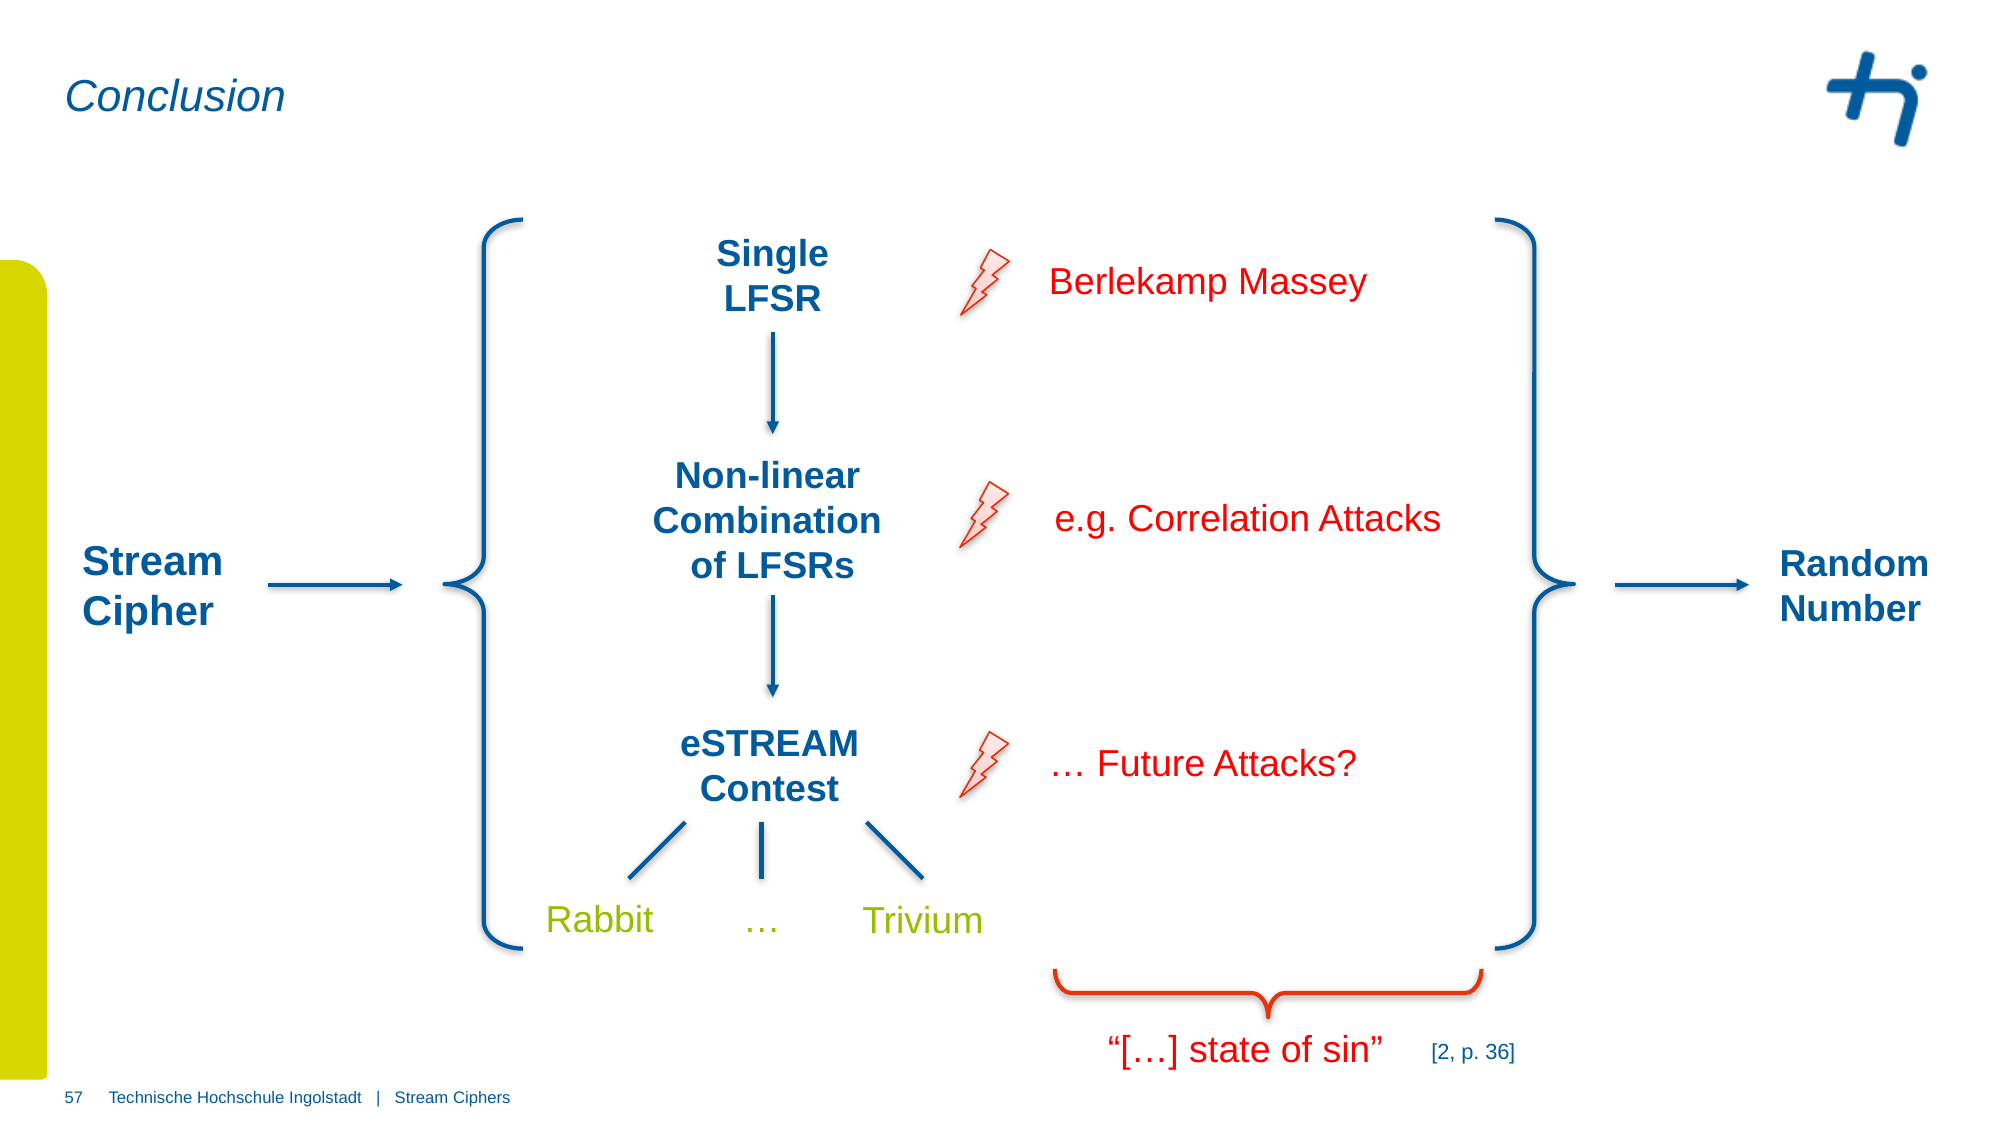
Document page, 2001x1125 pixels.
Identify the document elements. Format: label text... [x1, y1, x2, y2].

text_box [2, p. 36] [1416, 1030, 1708, 1072]
text_box e.g. Correlation Attacks [1039, 486, 1489, 547]
text_box Single LFSR [695, 221, 851, 327]
text_box … Future Attacks? [1034, 731, 1416, 792]
text_box [1494, 217, 1576, 951]
text_box [959, 481, 1010, 549]
text_box Stream Cipher [67, 526, 251, 642]
text_box Trivium [847, 888, 1016, 949]
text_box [866, 821, 924, 879]
text_box eSTREAM Contest [628, 711, 911, 817]
text_box … [728, 888, 805, 948]
text_box [442, 217, 524, 951]
text_box Non-linear Combination of LFSRs [631, 444, 914, 594]
text_box Berlekamp Massey [1034, 249, 1416, 310]
title Conclusion [64, 66, 1665, 121]
text_box [1052, 968, 1484, 1020]
slide_number 57 [64, 1087, 107, 1122]
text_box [628, 821, 686, 879]
text_box [959, 731, 1010, 799]
text_box Rabbit [530, 888, 686, 948]
text_box Random Number [1764, 531, 2000, 636]
text_box [959, 248, 1011, 316]
text_box “[…] state of sin” [1093, 1017, 1450, 1077]
